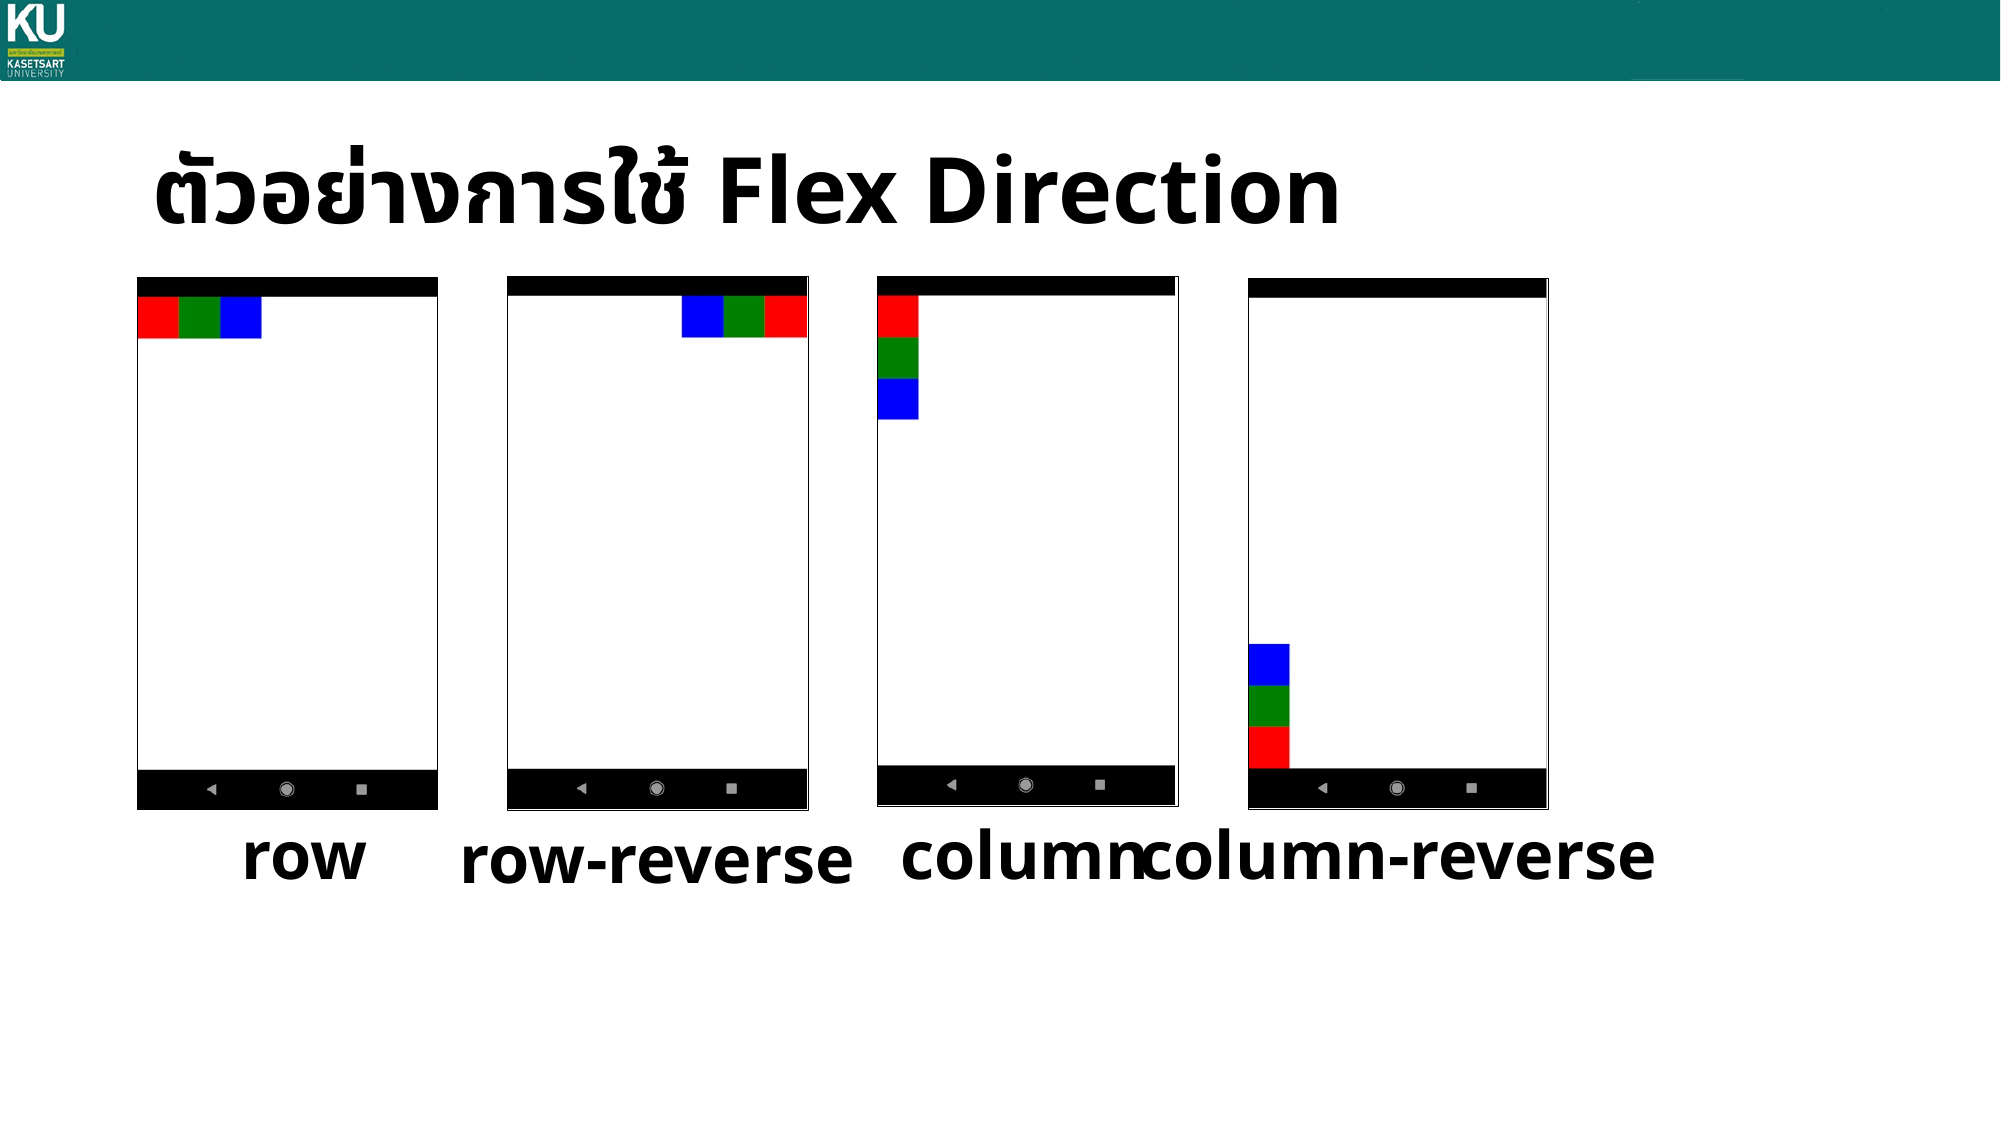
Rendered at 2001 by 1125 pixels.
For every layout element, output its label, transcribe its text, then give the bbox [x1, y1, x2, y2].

text_box row-reverse [445, 809, 871, 904]
picture [877, 276, 1178, 807]
title ตัวอย่างการใช้ Flex Direction [137, 110, 1863, 278]
text_box column [885, 807, 1124, 901]
picture [507, 276, 808, 810]
picture [137, 277, 438, 810]
text_box row [226, 810, 383, 901]
text_box column-reverse [1124, 806, 1672, 901]
picture [1248, 278, 1549, 810]
picture [0, 0, 2001, 81]
